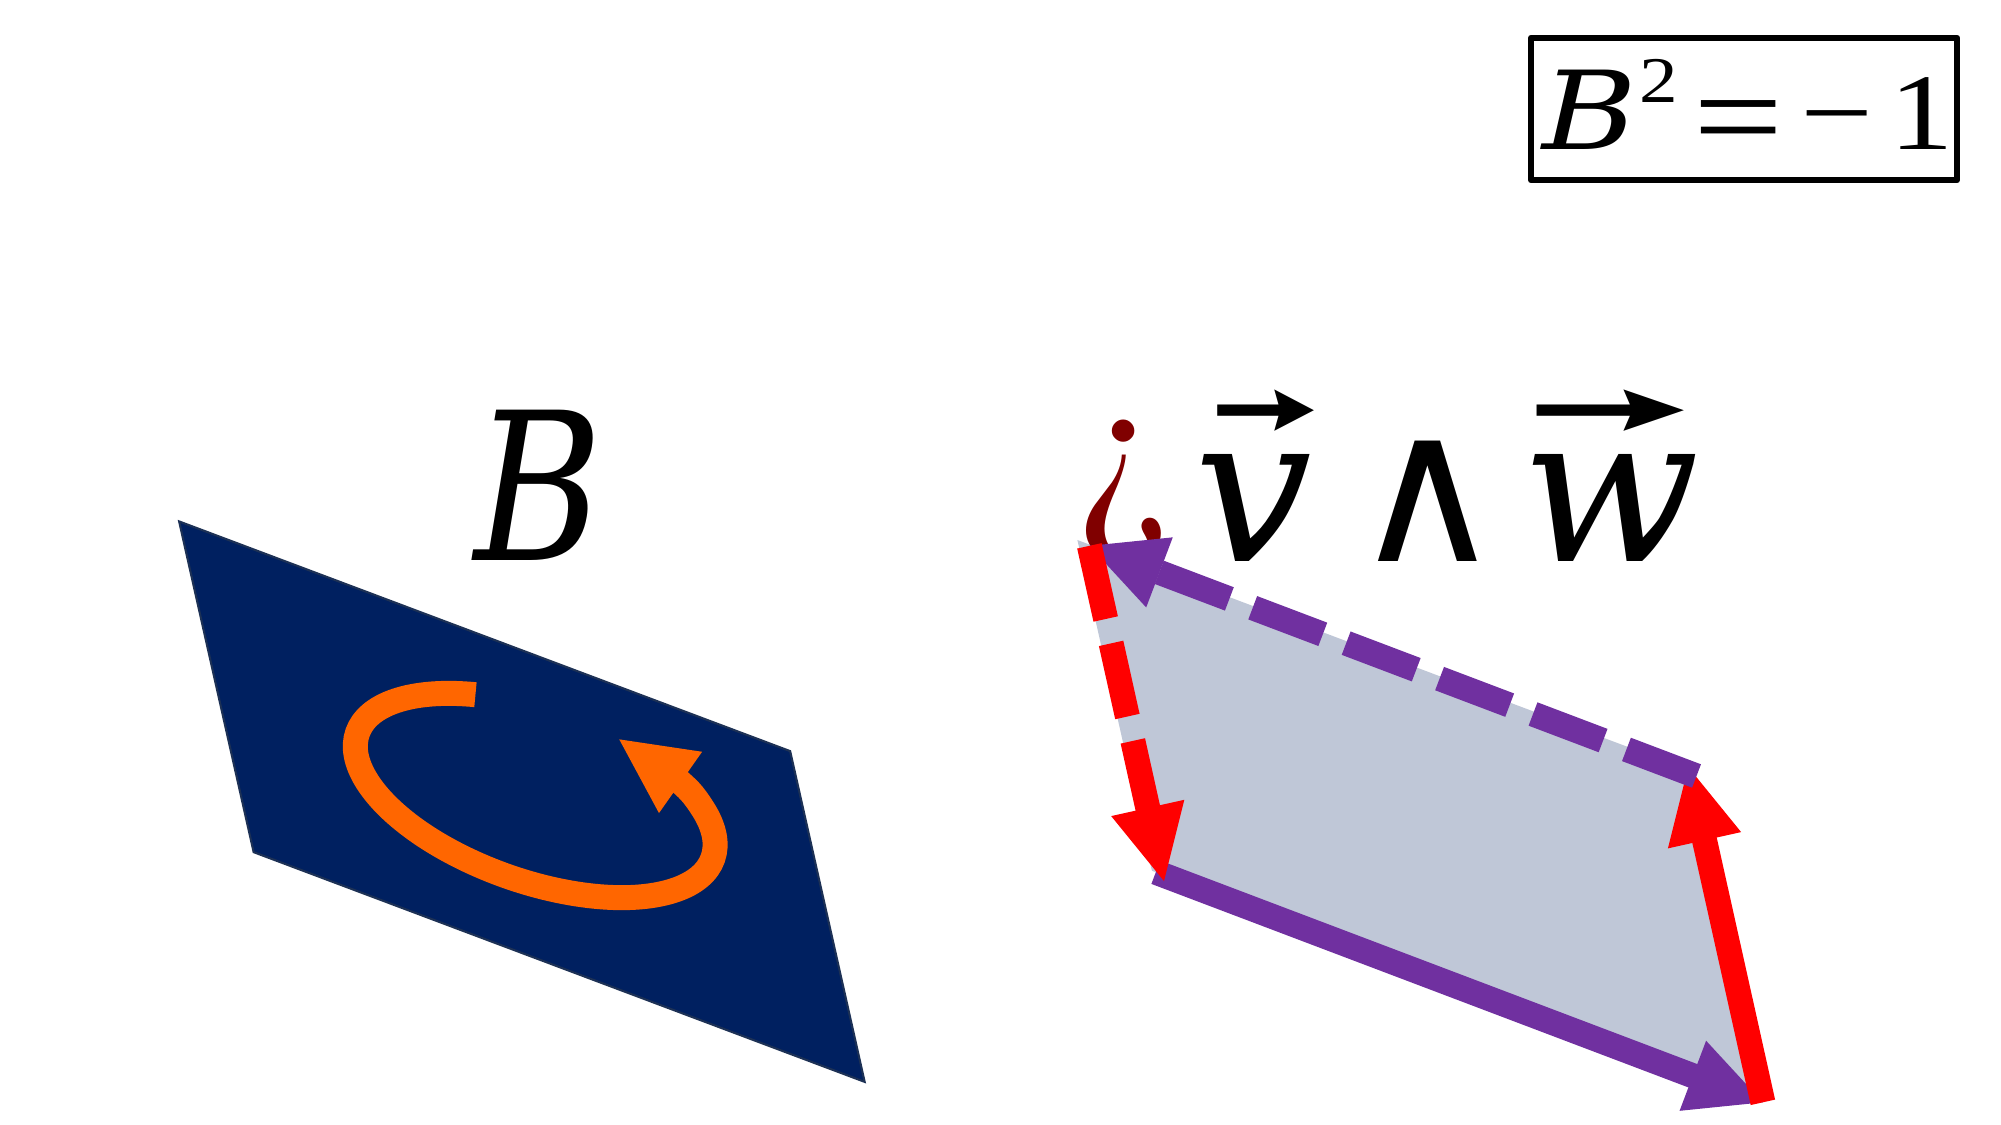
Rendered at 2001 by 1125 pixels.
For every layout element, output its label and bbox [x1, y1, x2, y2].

text_box [1076, 380, 1763, 1125]
text_box [249, 379, 795, 1125]
